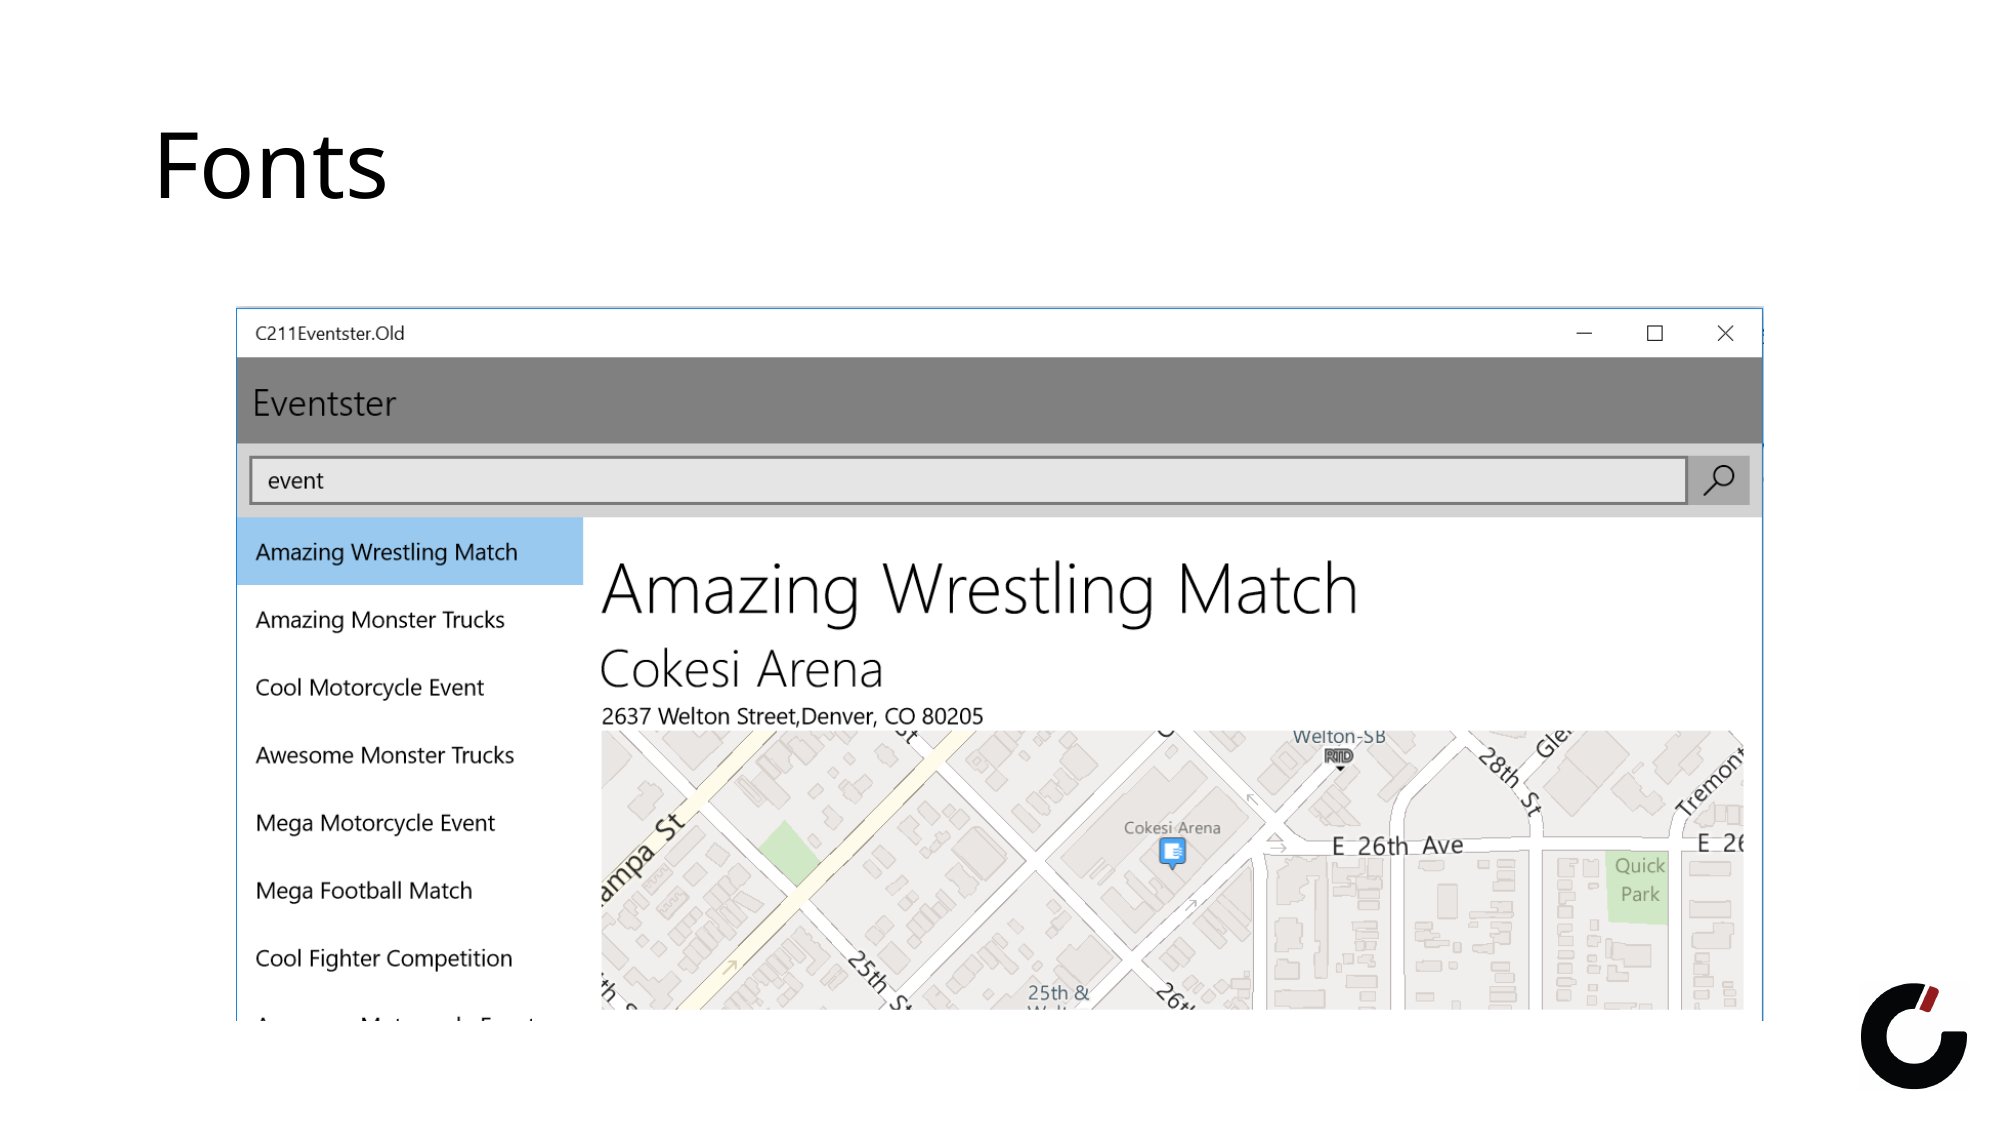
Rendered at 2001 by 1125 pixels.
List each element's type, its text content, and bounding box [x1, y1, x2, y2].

title Fonts [137, 59, 1863, 278]
picture [1859, 981, 1969, 1091]
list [235, 306, 1764, 1021]
